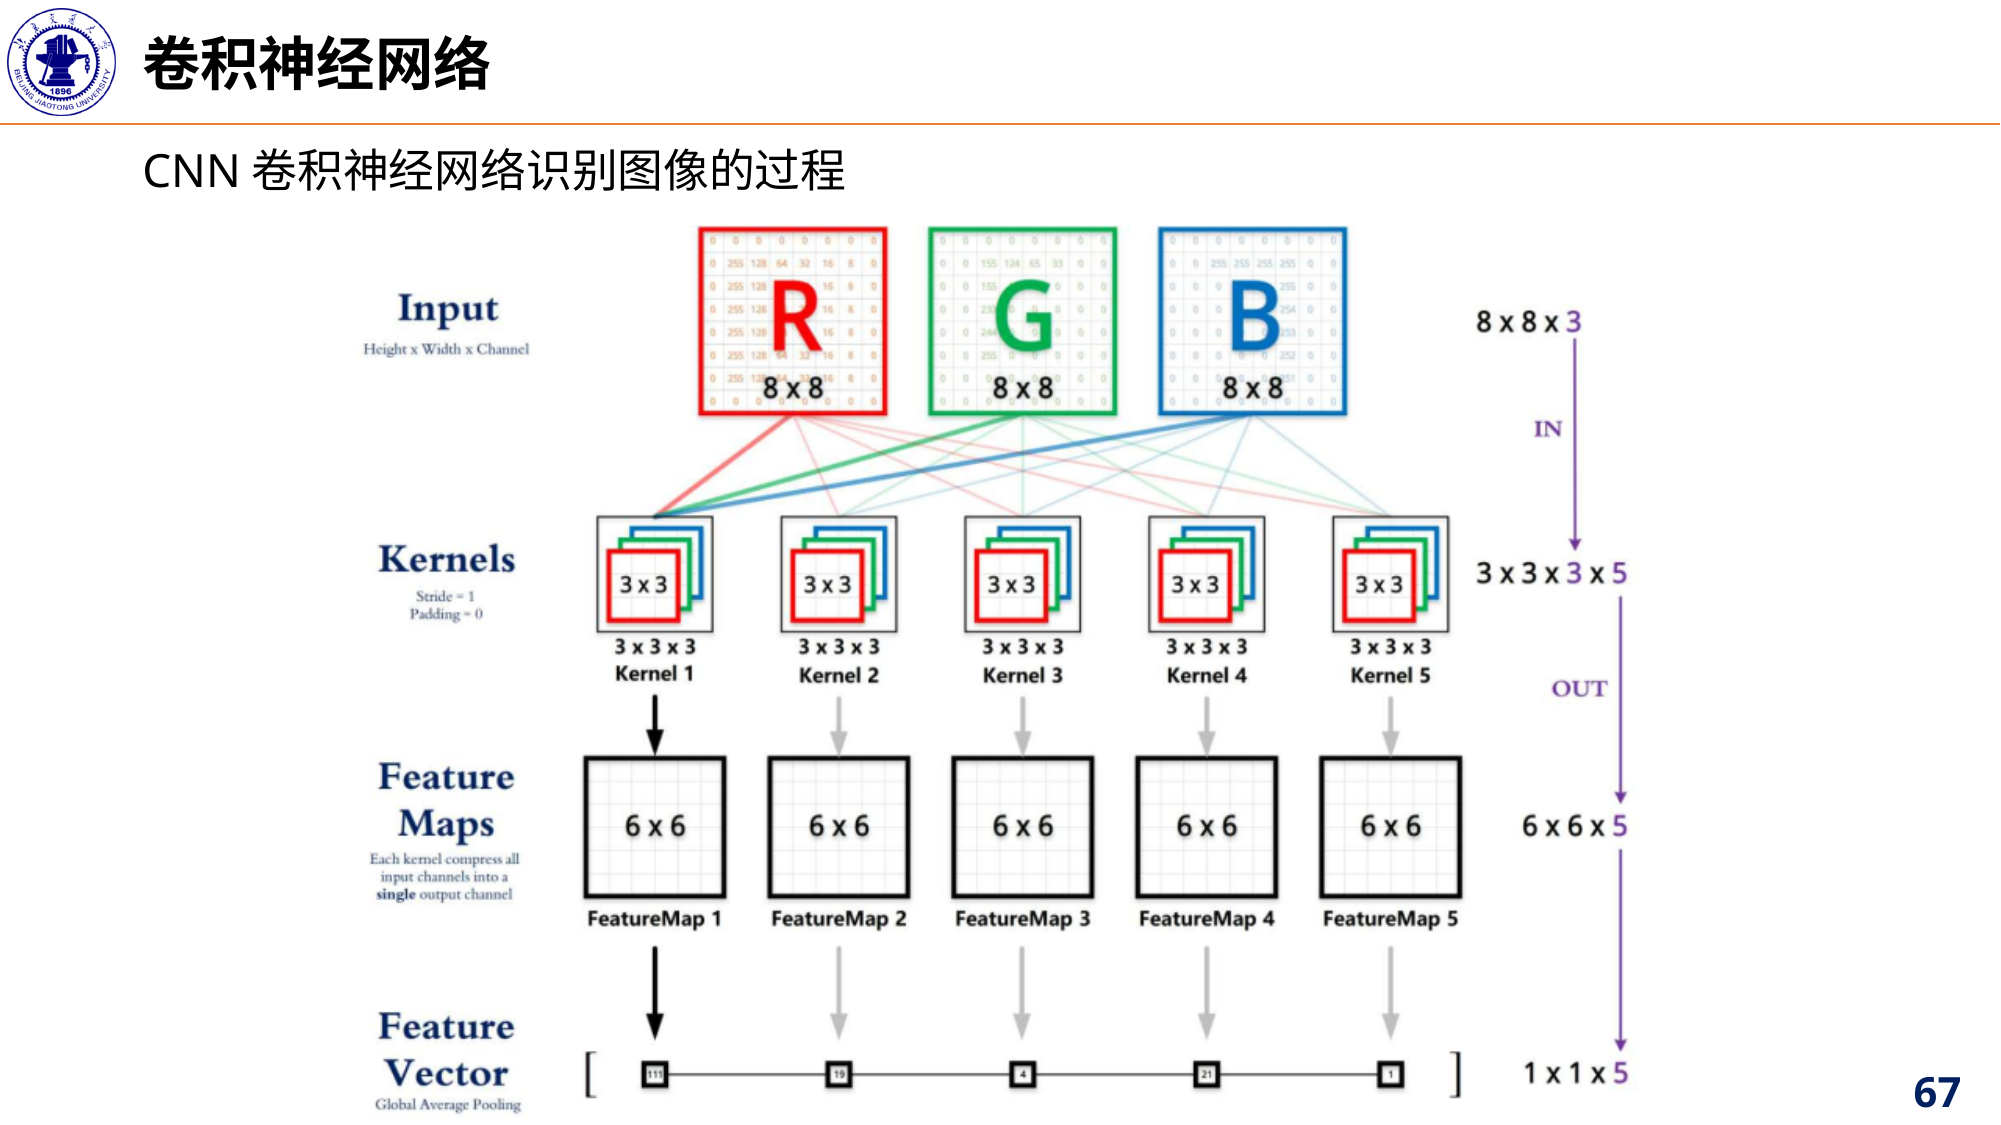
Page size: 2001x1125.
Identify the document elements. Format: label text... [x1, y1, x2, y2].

picture [356, 225, 1644, 1125]
text_box 卷积神经网络 [127, 19, 1958, 105]
picture [7, 8, 116, 116]
text_box CNN卷积神经网络识别图像的过程 [127, 140, 1449, 199]
